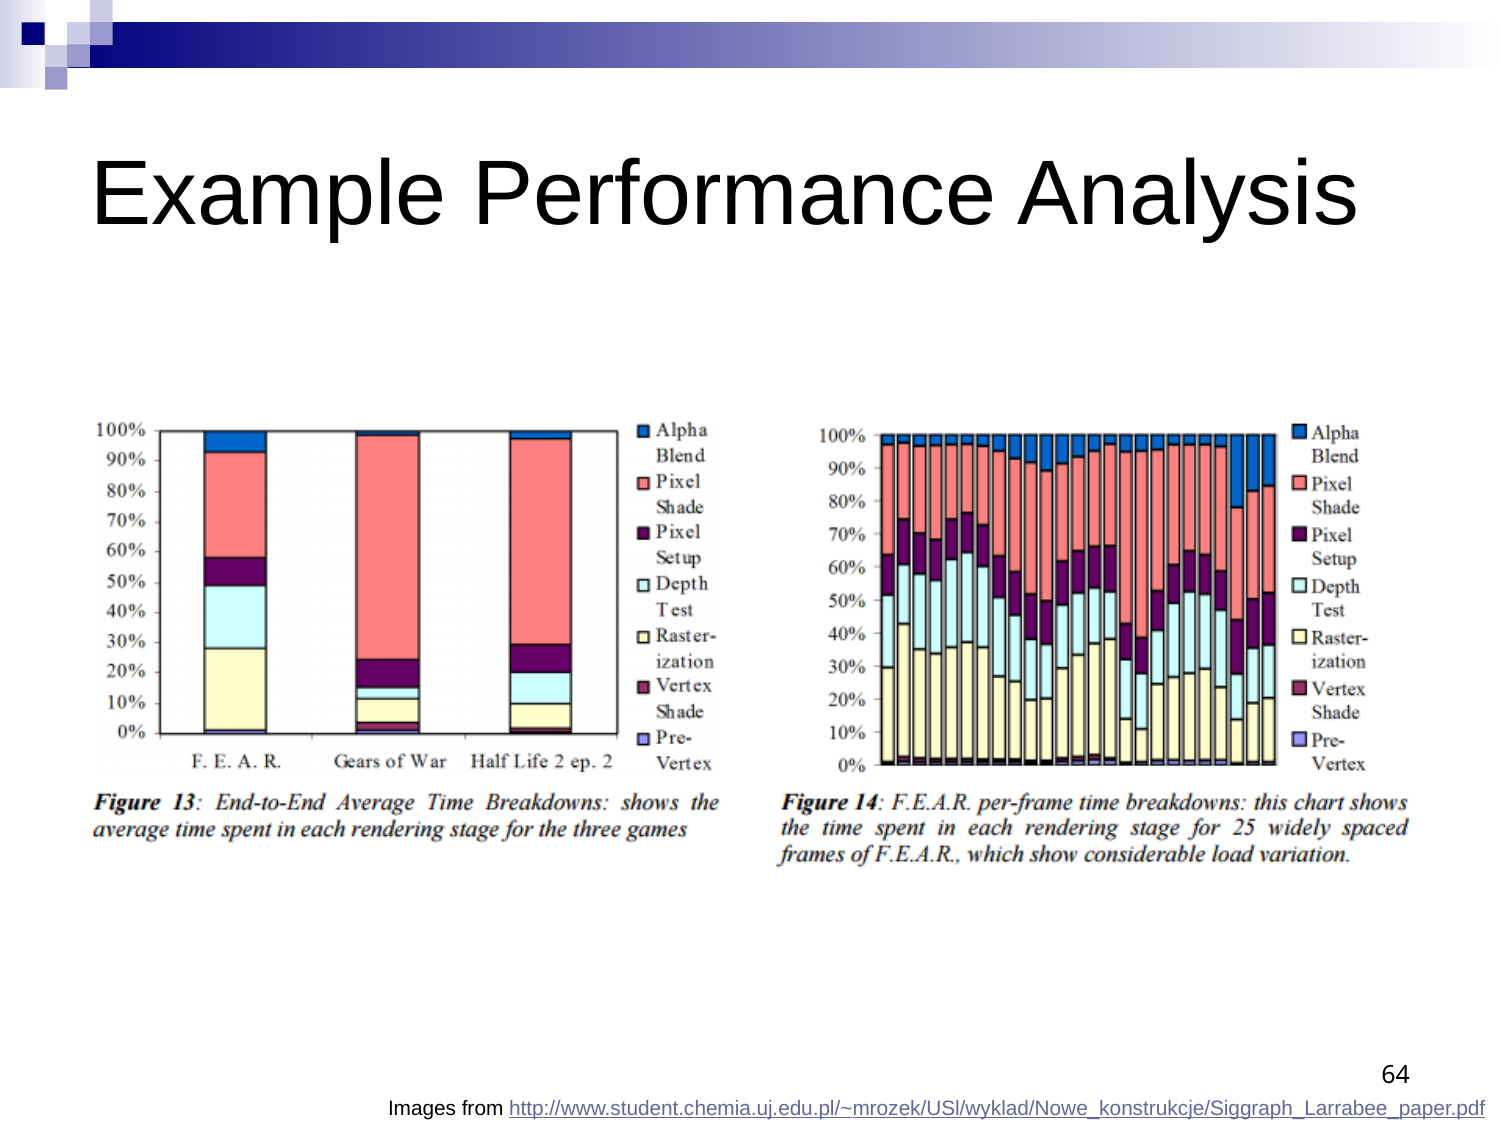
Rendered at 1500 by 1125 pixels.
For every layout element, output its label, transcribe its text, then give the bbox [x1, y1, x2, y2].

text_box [80, 413, 1420, 879]
title Example Performance Analysis [75, 75, 1425, 300]
text_box Images from http://www.student.chemia.uj.edu.pl/~mrozek/USl/wyklad/Nowe_konstrukcje/Siggraph_Larrabee_paper.pdf [0, 1087, 1500, 1125]
slide_number 64 [1074, 1025, 1425, 1087]
